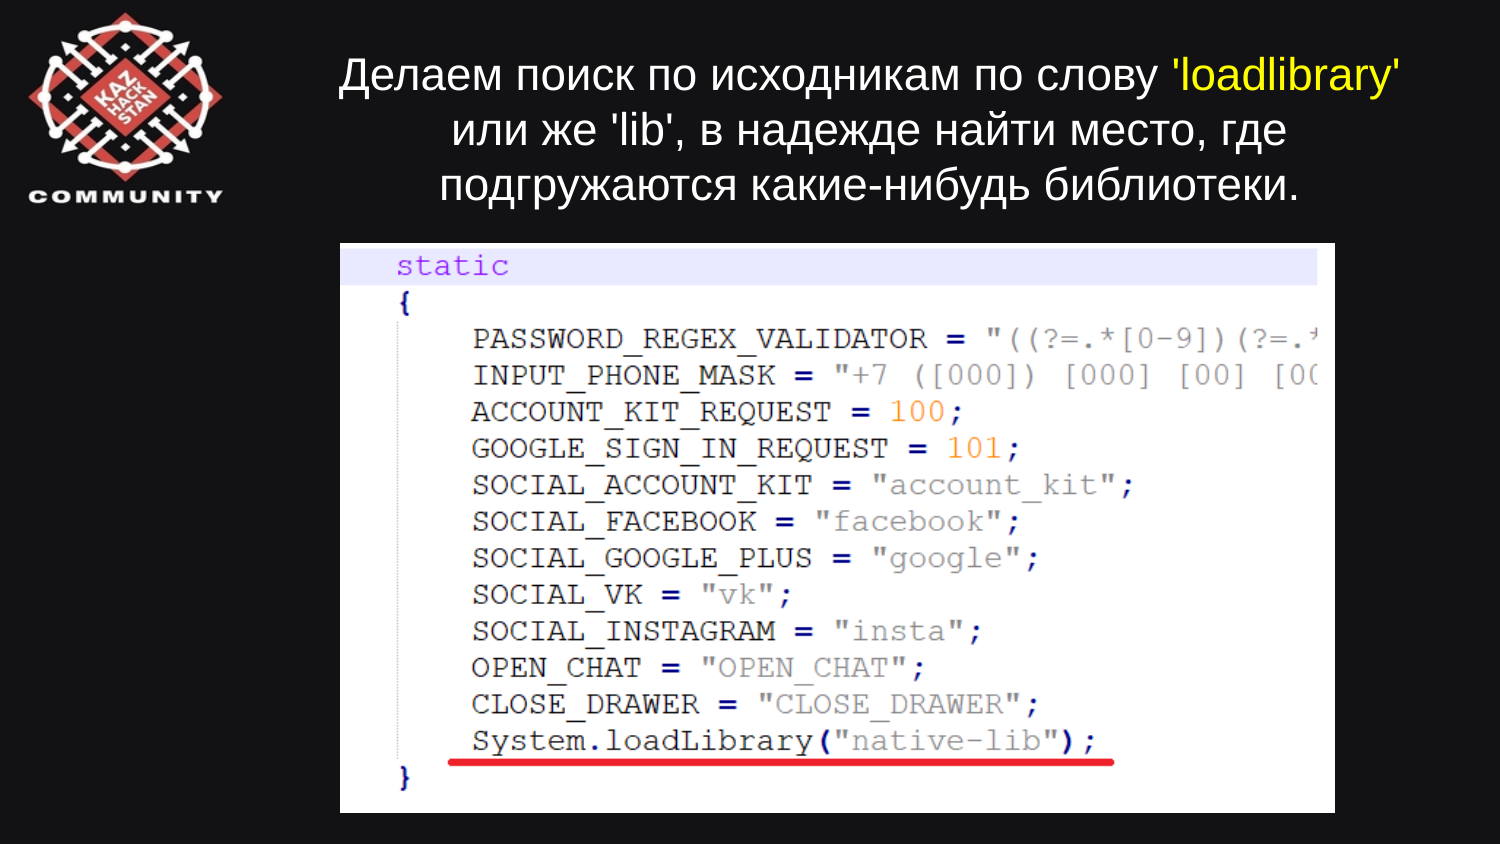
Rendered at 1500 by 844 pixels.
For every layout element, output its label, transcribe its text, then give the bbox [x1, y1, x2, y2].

title Делаем поиск по исходникам по слову 'loadlibrary' или же 'lib', в надежде найти место, где подгружаются какие-нибудь библиотеки. [281, 47, 1459, 225]
picture [0, 0, 1500, 844]
